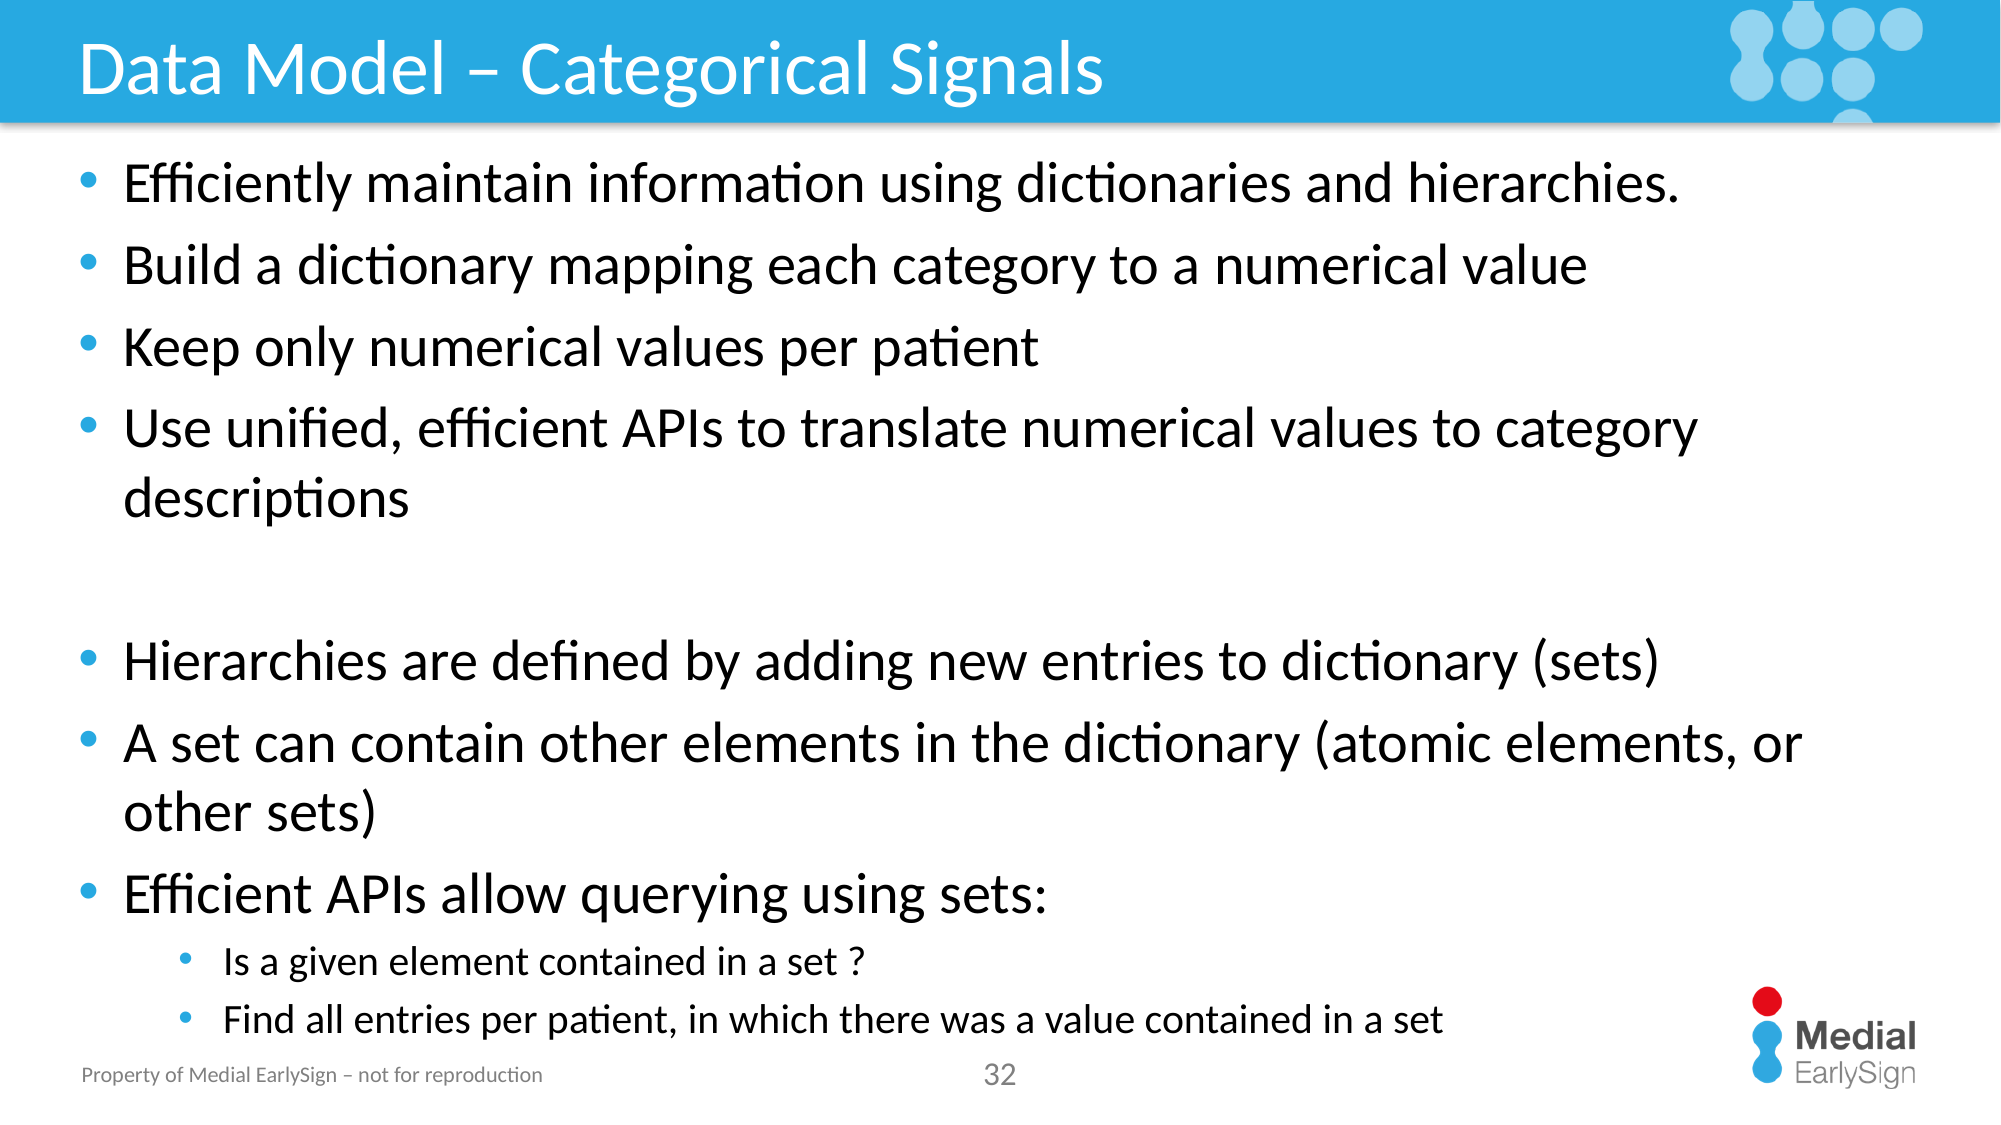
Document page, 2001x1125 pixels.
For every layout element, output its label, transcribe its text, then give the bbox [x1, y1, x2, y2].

picture [1730, 1, 1923, 123]
list Efficiently maintain information using dictionaries and hierarchies. Build a dictionary mapping each category to a numerical value Keep only numerical values per patient Use unified, efficient APIs to translate numerical values to category descriptions Hierarchies are defined by adding new entries to dictionary (sets) A set can contain other elements in the dictionary (atomic elements, or other sets) Efficient APIs allow querying using sets: Is a given element contained in a set ? Find all entries per patient, in which there was a value contained in a set [63, 137, 1835, 1089]
title Data Model – Categorical Signals [63, 8, 1729, 119]
picture [1835, 986, 1915, 1089]
